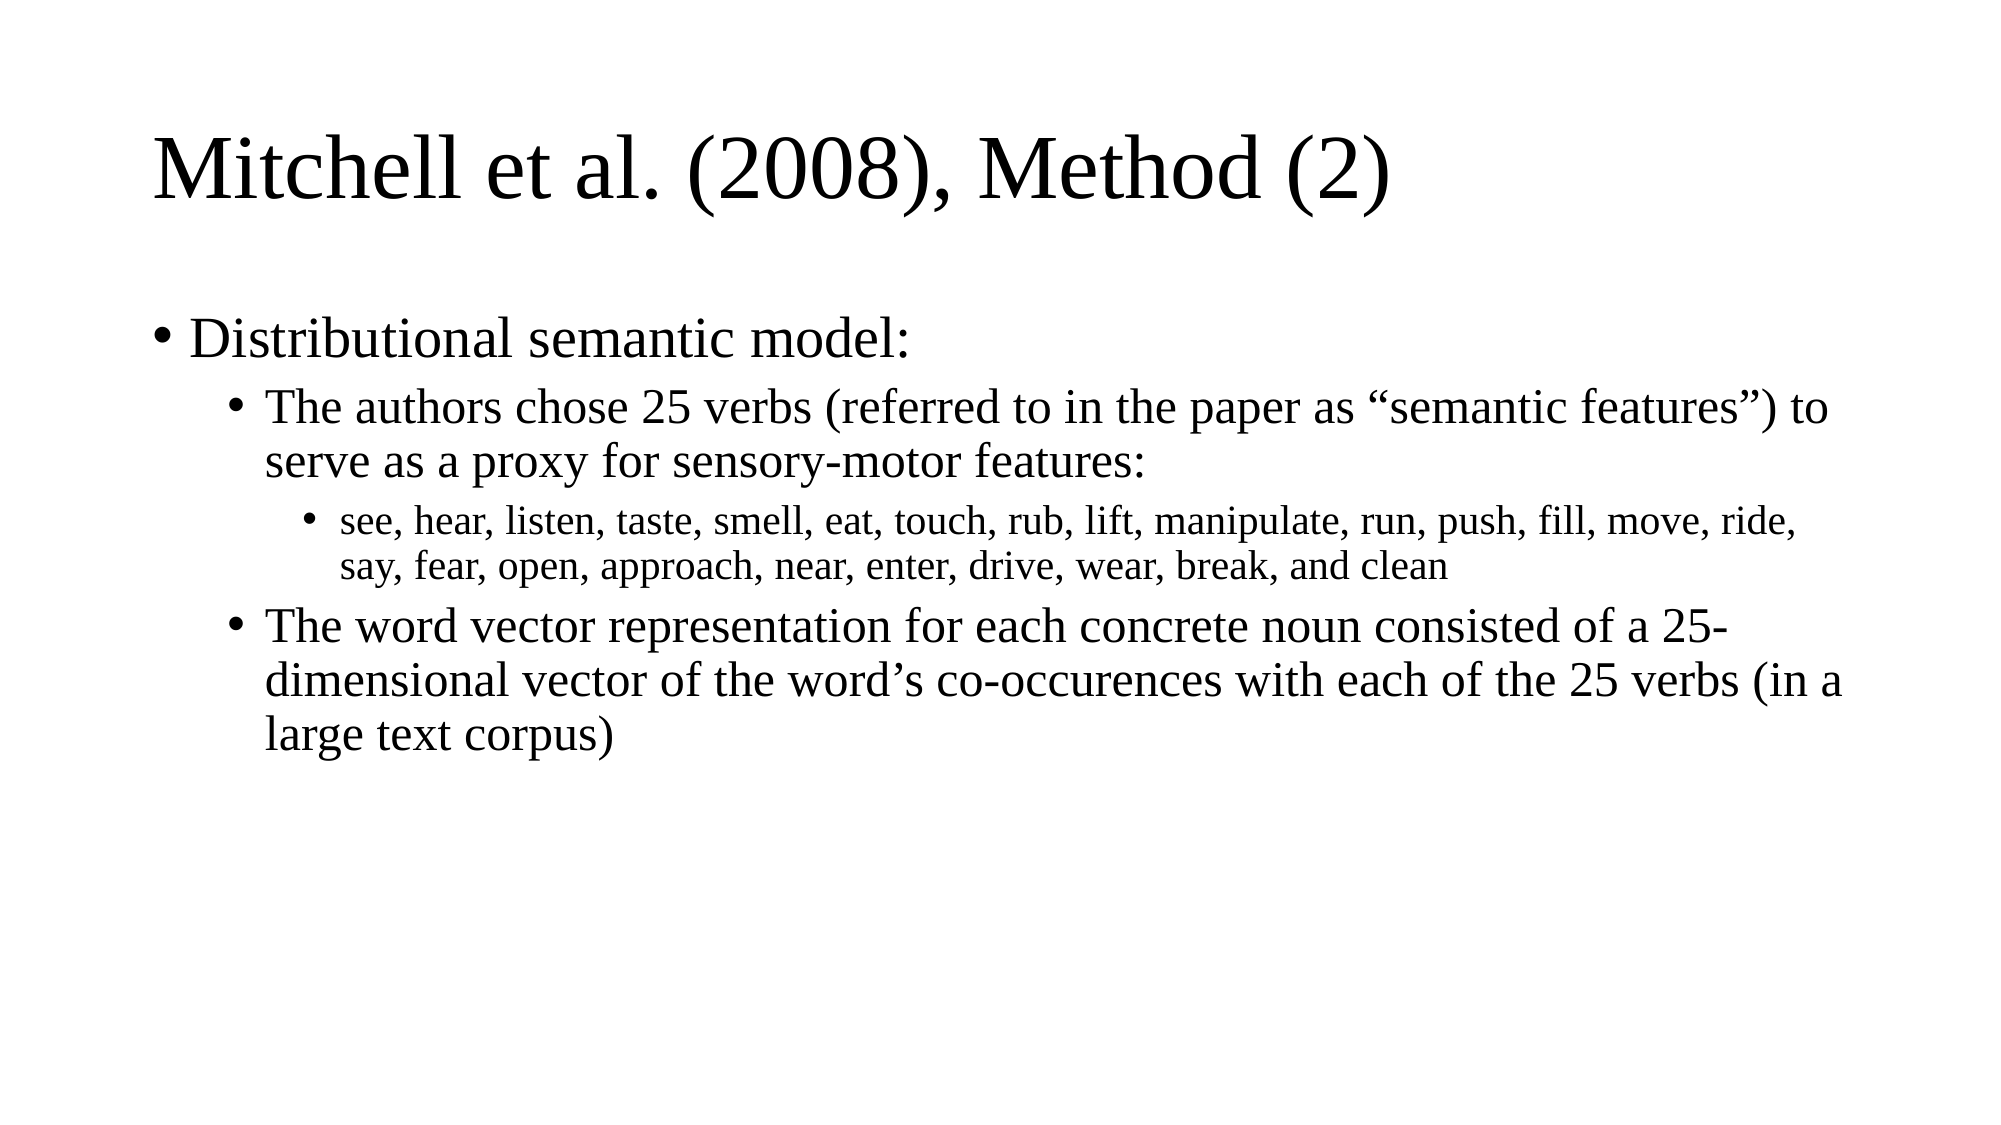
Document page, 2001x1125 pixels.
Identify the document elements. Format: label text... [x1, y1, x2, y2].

list Distributional semantic model: The authors chose 25 verbs (referred to in the paper as “semantic features”) to serve as a proxy for sensory-motor features: see, hear, listen, taste, smell, eat, touch, rub, lift, manipulate, run, push, fill, move, ride, say, fear, open, approach, near, enter, drive, wear, break, and clean The word vector representation for each concrete noun consisted of a 25-dimensional vector of the word’s co-occurences with each of the 25 verbs (in a large text corpus) [137, 299, 1863, 1014]
title Mitchell et al. (2008), Method (2) [137, 59, 1863, 278]
